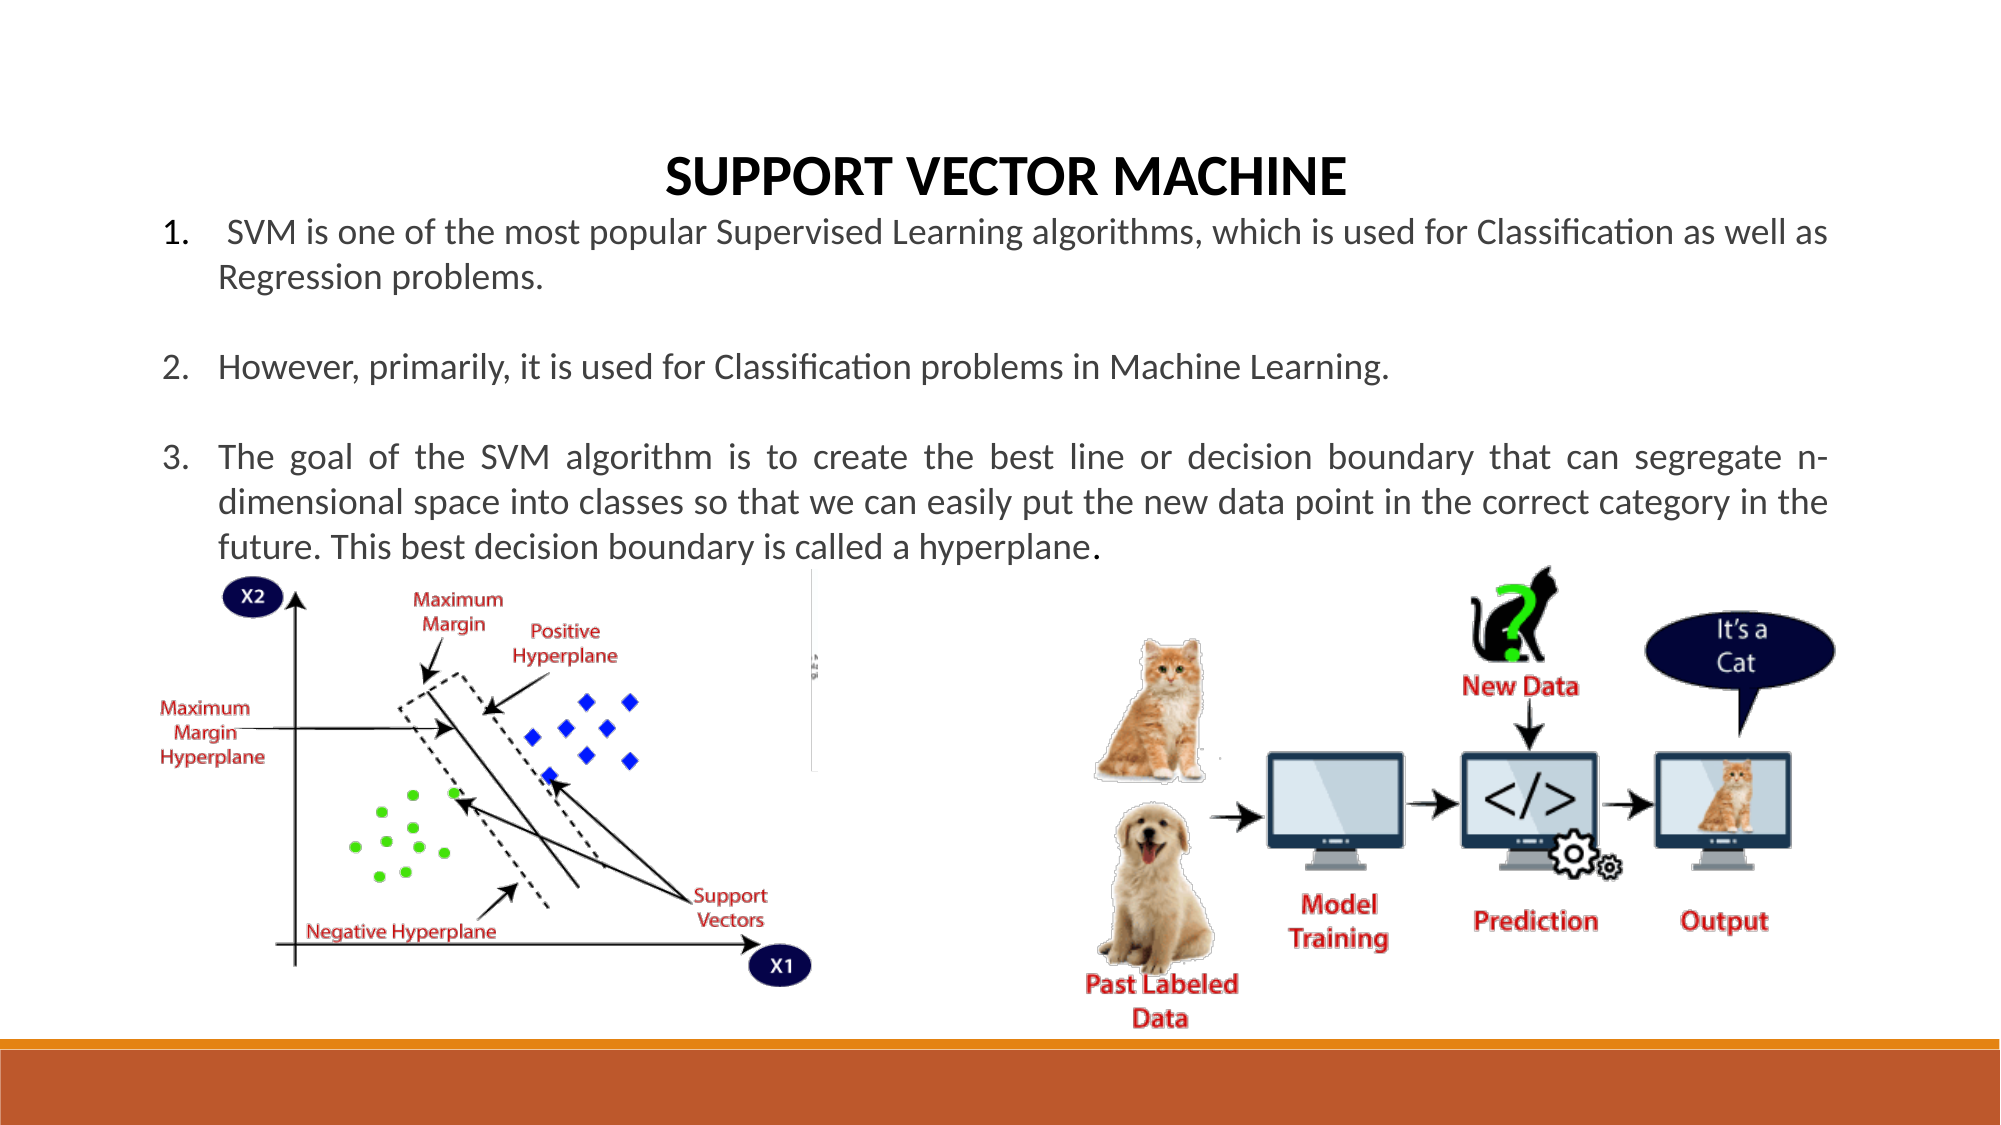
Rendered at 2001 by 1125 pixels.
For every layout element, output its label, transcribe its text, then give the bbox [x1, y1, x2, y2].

text_box SUPPORT VECTOR MACHINE SVM is one of the most popular Supervised Learning algorithms, which is used for Classification as well as Regression problems. However, primarily, it is used for Classification problems in Machine Learning. The goal of the SVM algorithm is to create the best line or decision boundary that can segregate n-dimensional space into classes so that we can easily put the new data point in the correct category in the future. This best decision boundary is called a hyperplane. [147, 94, 1846, 575]
picture [1070, 560, 1854, 1031]
picture [146, 568, 818, 990]
